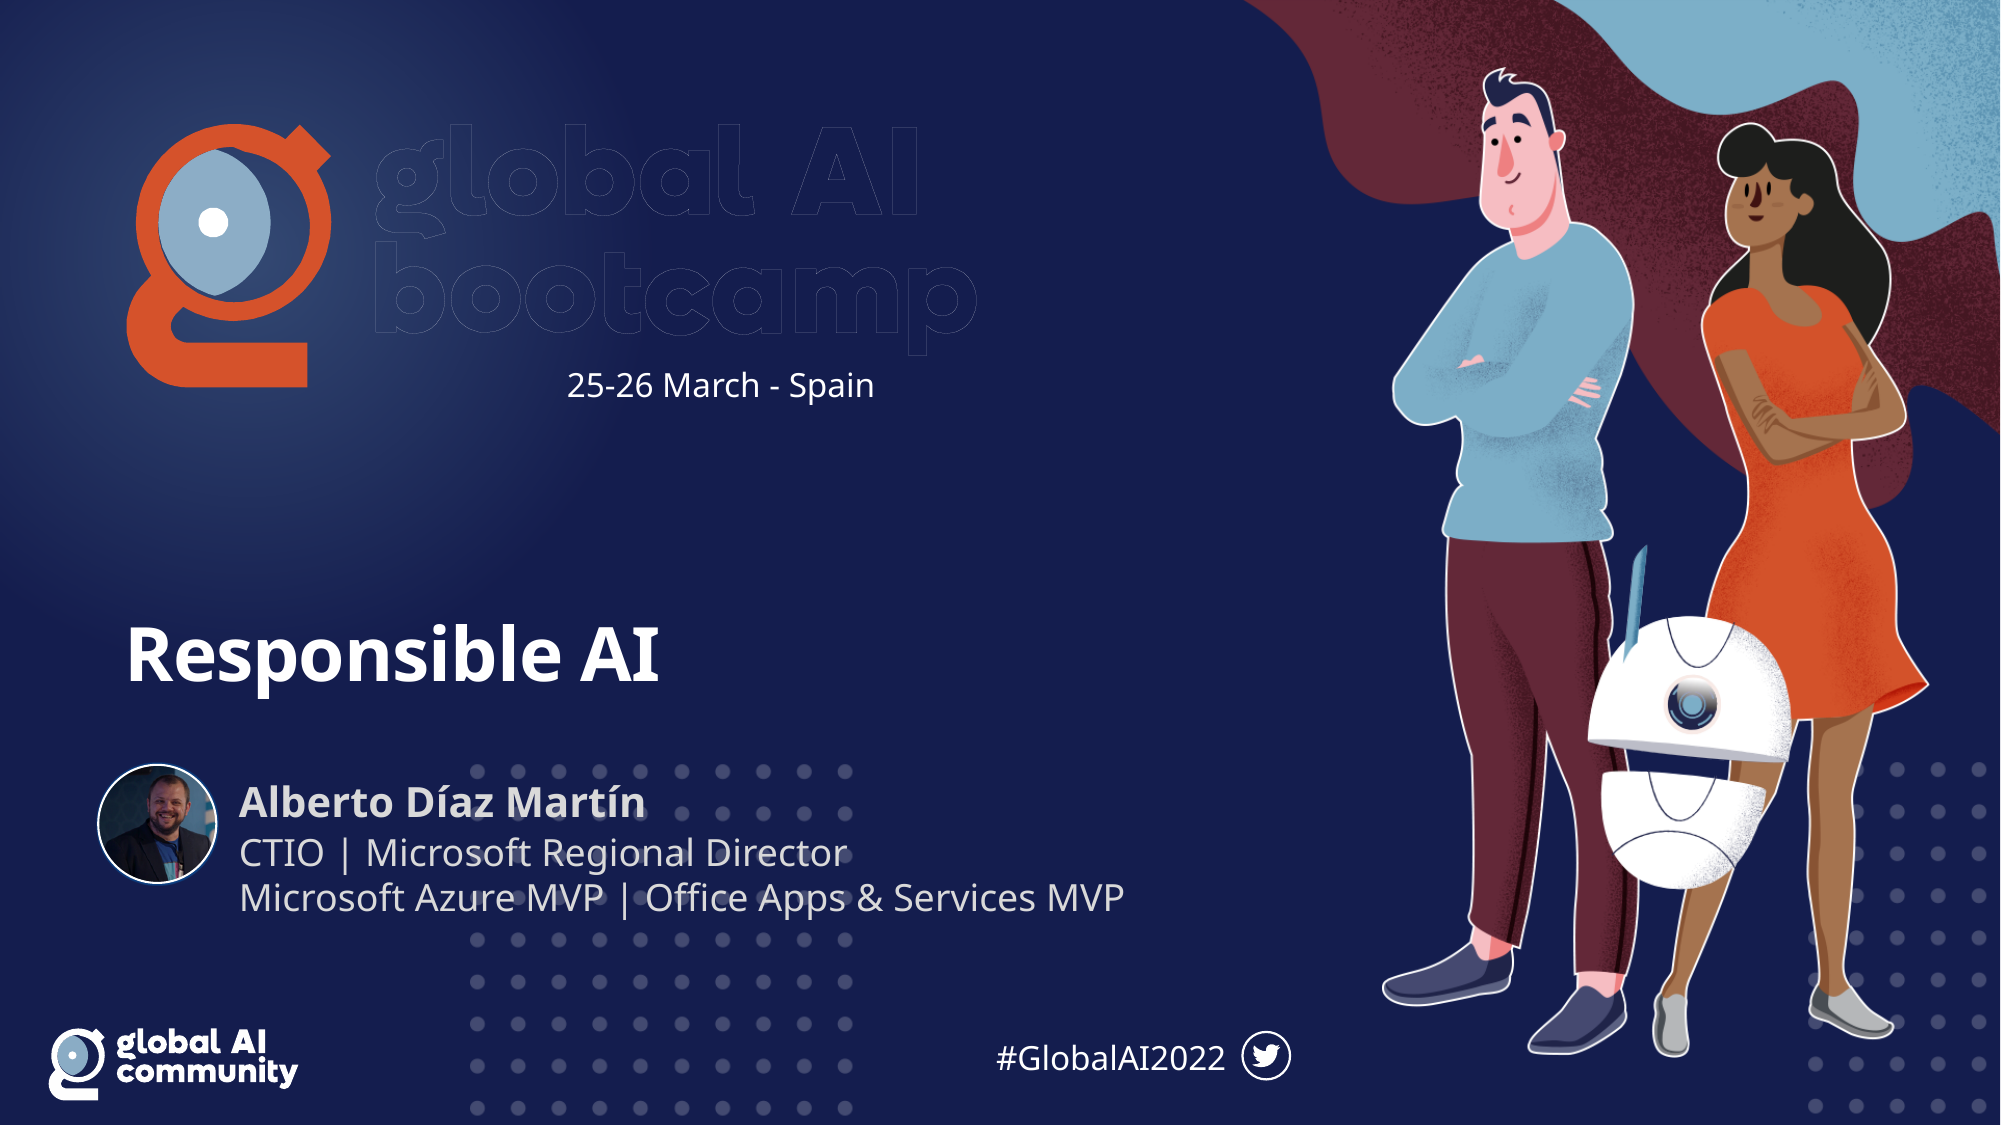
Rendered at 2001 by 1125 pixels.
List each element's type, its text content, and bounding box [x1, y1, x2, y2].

title Responsible AI [124, 605, 1117, 696]
list Alberto Díaz Martín [238, 775, 1143, 827]
picture [0, 0, 2001, 1125]
list CTIO | Microsoft Regional Director Microsoft Azure MVP | Office Apps & Services MVP [238, 828, 1200, 920]
